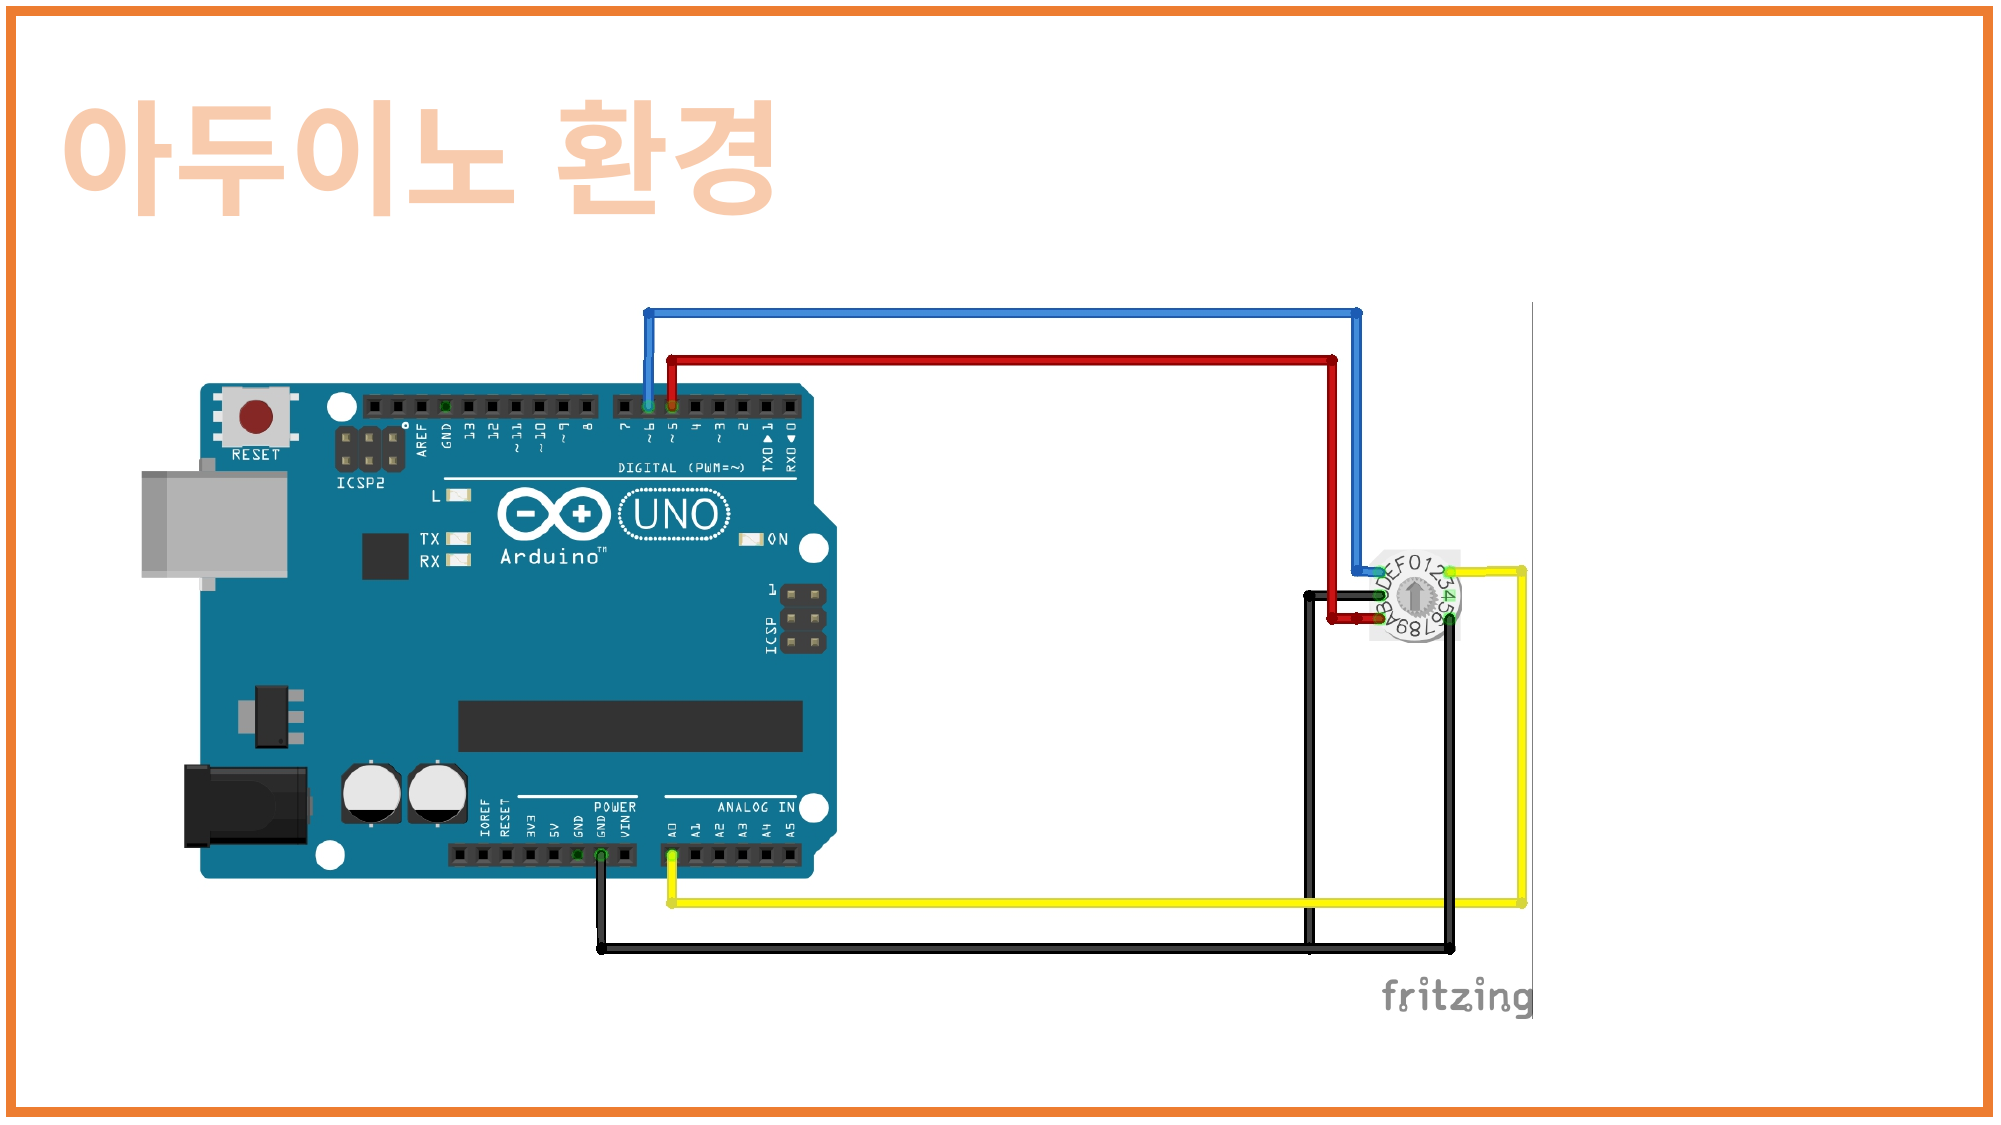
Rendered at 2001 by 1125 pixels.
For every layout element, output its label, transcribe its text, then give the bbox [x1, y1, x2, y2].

text_box [10, 10, 1989, 1113]
picture [141, 302, 1533, 1019]
text_box 아두이노 환경 [45, 72, 954, 238]
